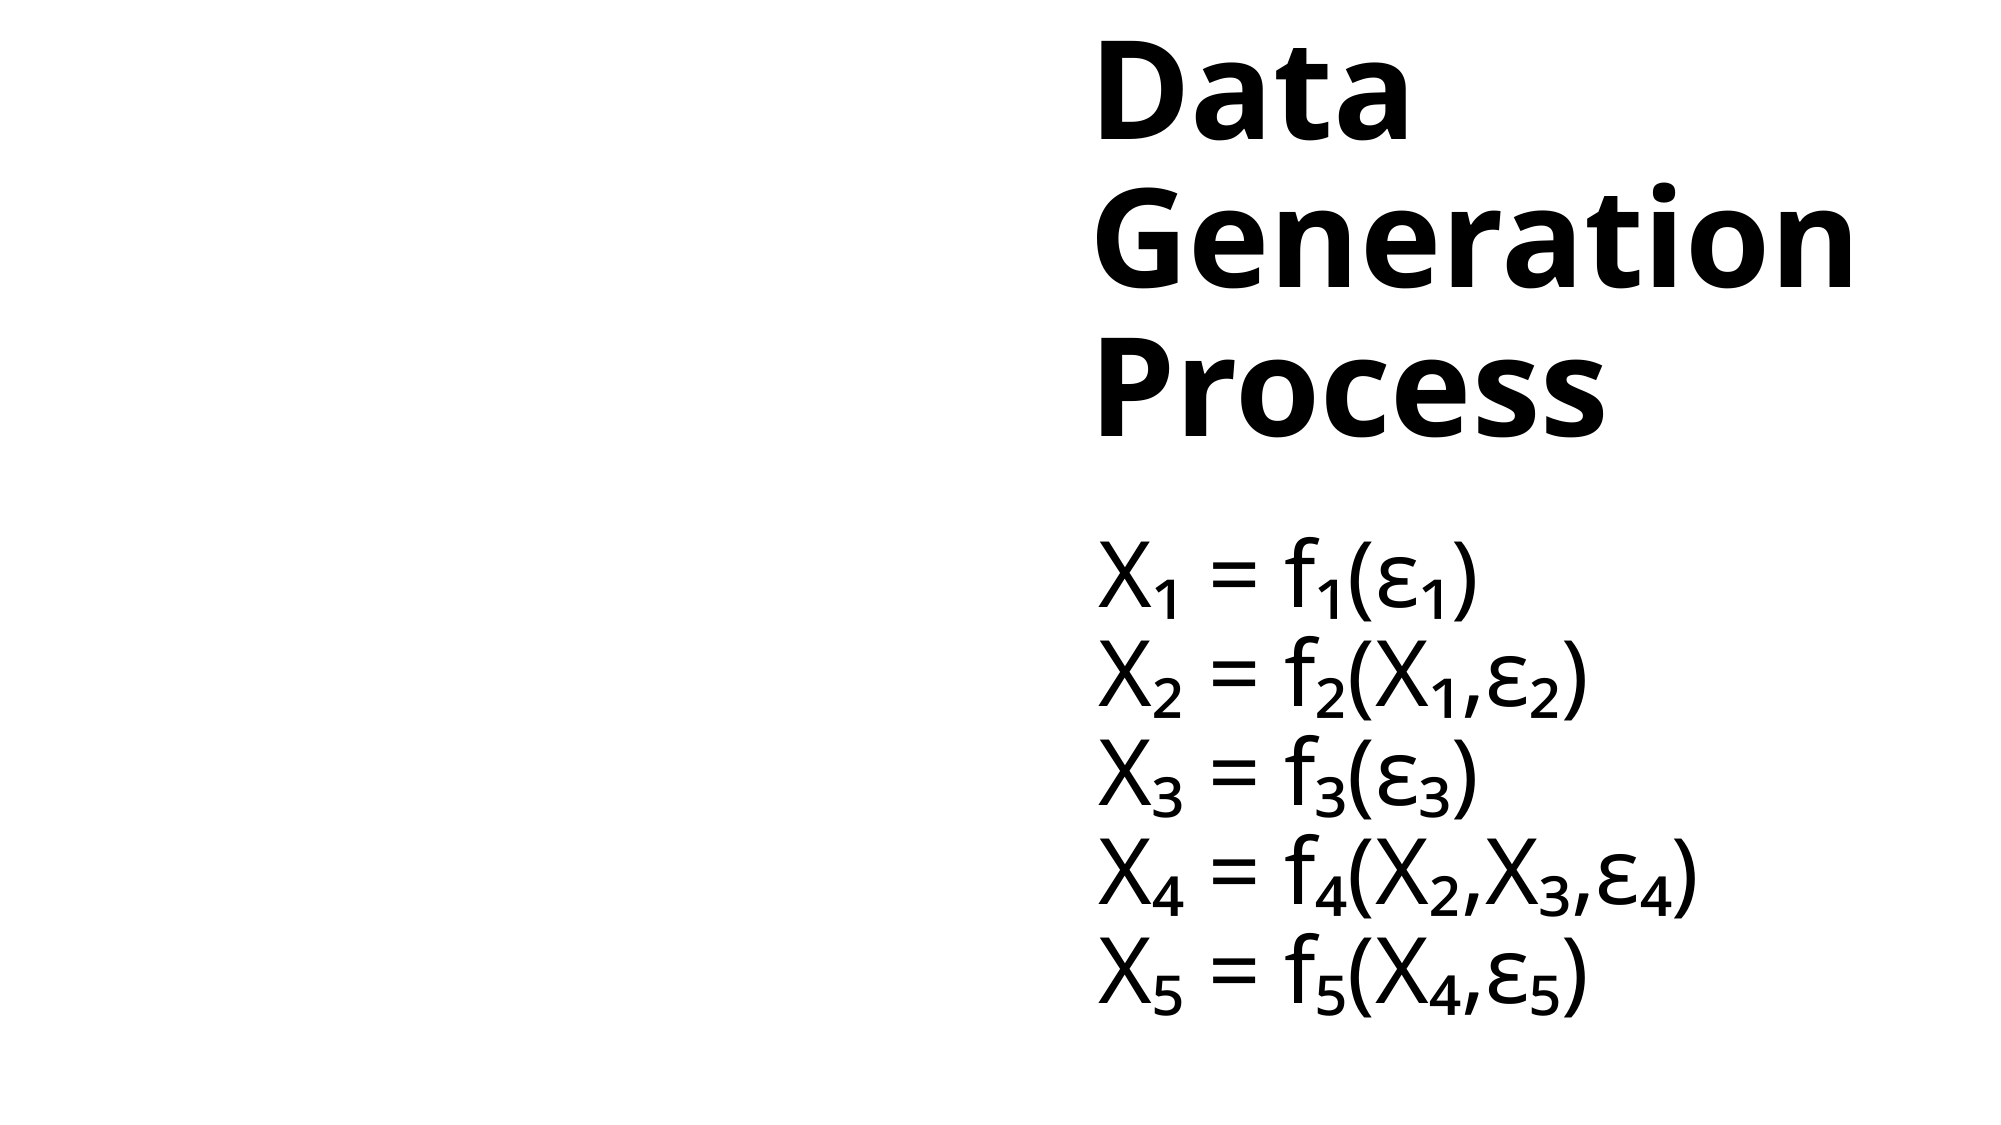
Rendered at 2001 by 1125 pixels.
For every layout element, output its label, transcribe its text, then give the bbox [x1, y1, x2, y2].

text_box Data Generation Process [1074, 2, 2000, 484]
list X₁ = f₁(ε₁) X₂ = f₂(X₁,ε₂) X₃ = f₃(ε₃) X₄ = f₄(X₂,X₃,ε₄) X₅ = f₅(X₄,ε₅) [1083, 521, 2000, 1125]
